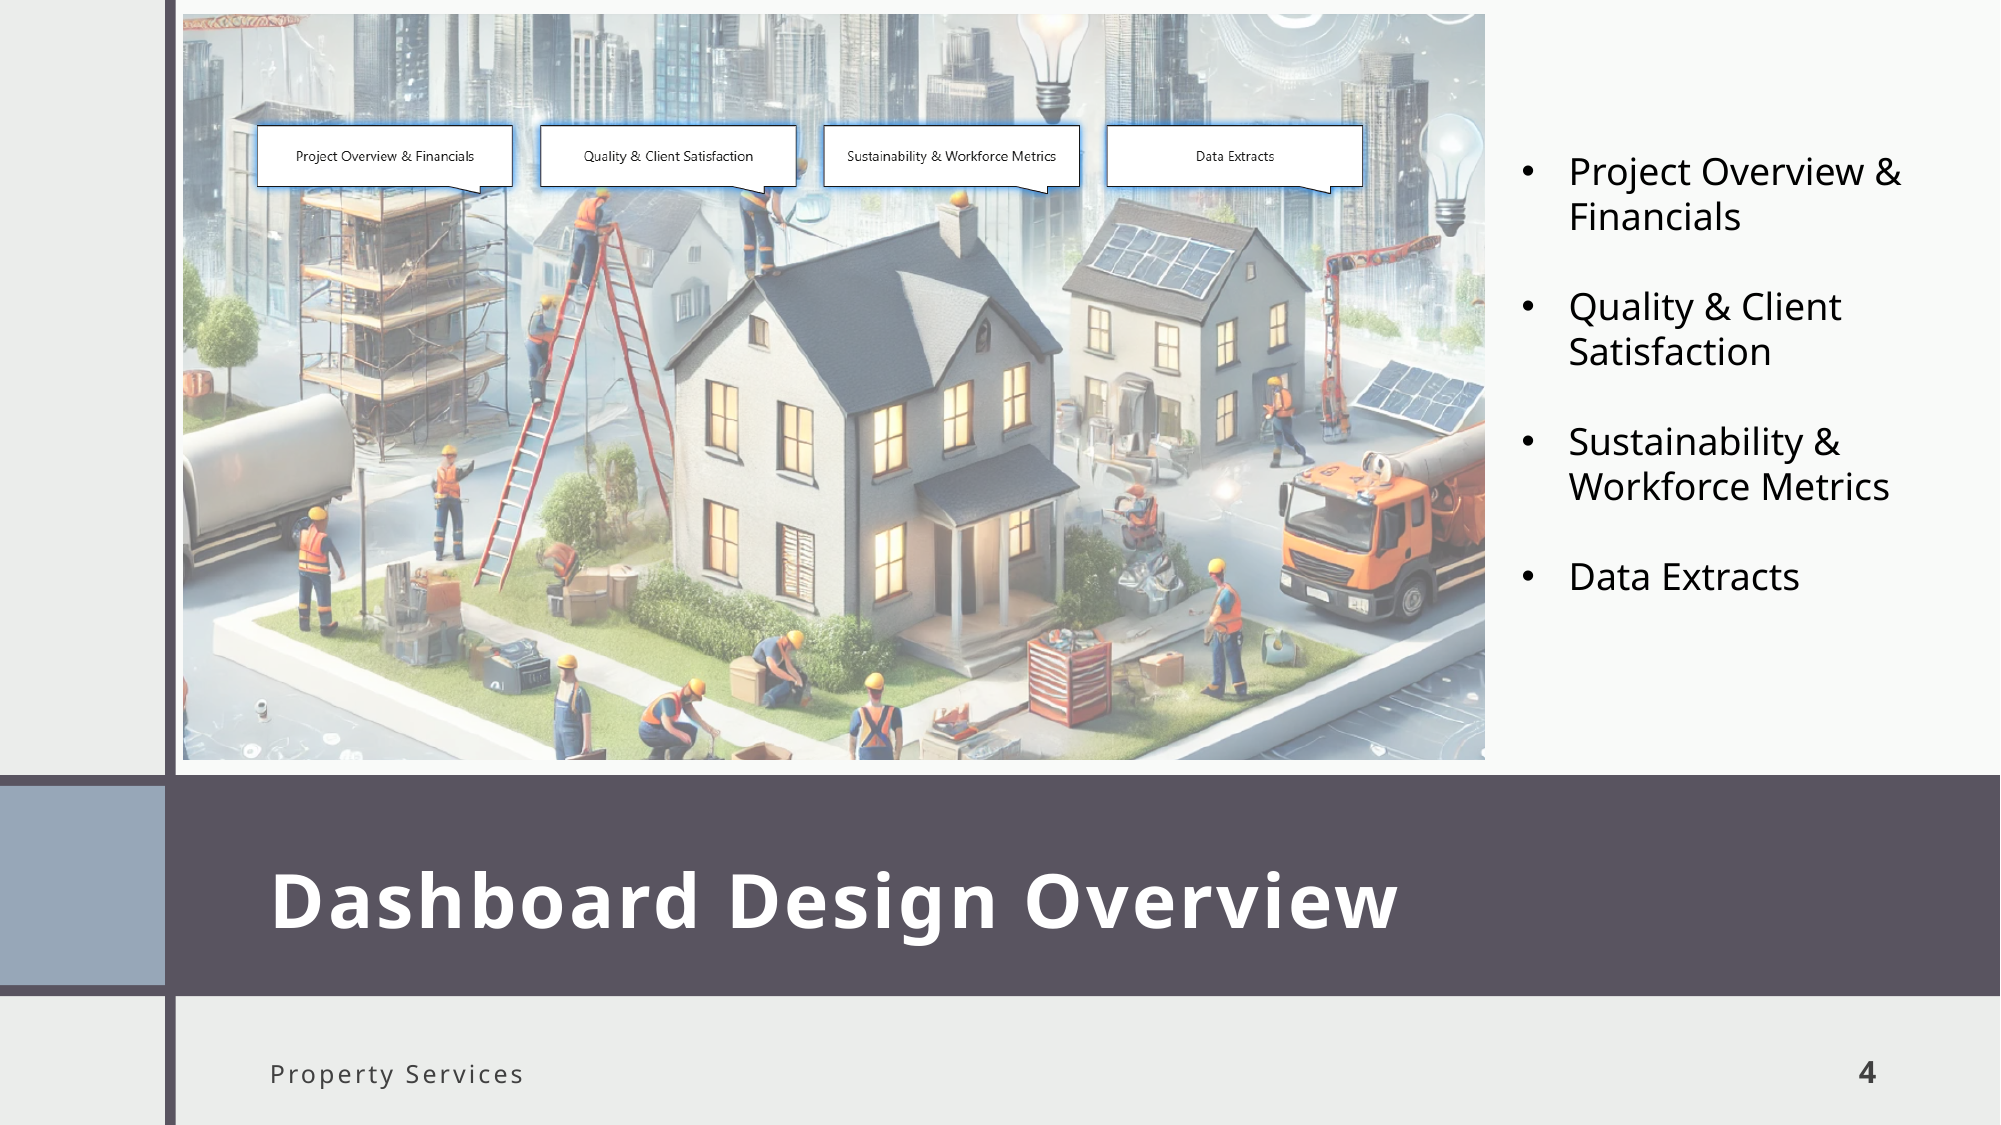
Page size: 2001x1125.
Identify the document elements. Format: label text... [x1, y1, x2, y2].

text_box Project Overview & Financials Quality & Client Satisfaction Sustainability & Workforce Metrics Data Extracts [1506, 95, 1931, 651]
footer Property Services [251, 1035, 1064, 1110]
slide_number 4 [1733, 1035, 1895, 1110]
picture [182, 14, 1485, 760]
title Dashboard Design Overview [251, 789, 1895, 959]
